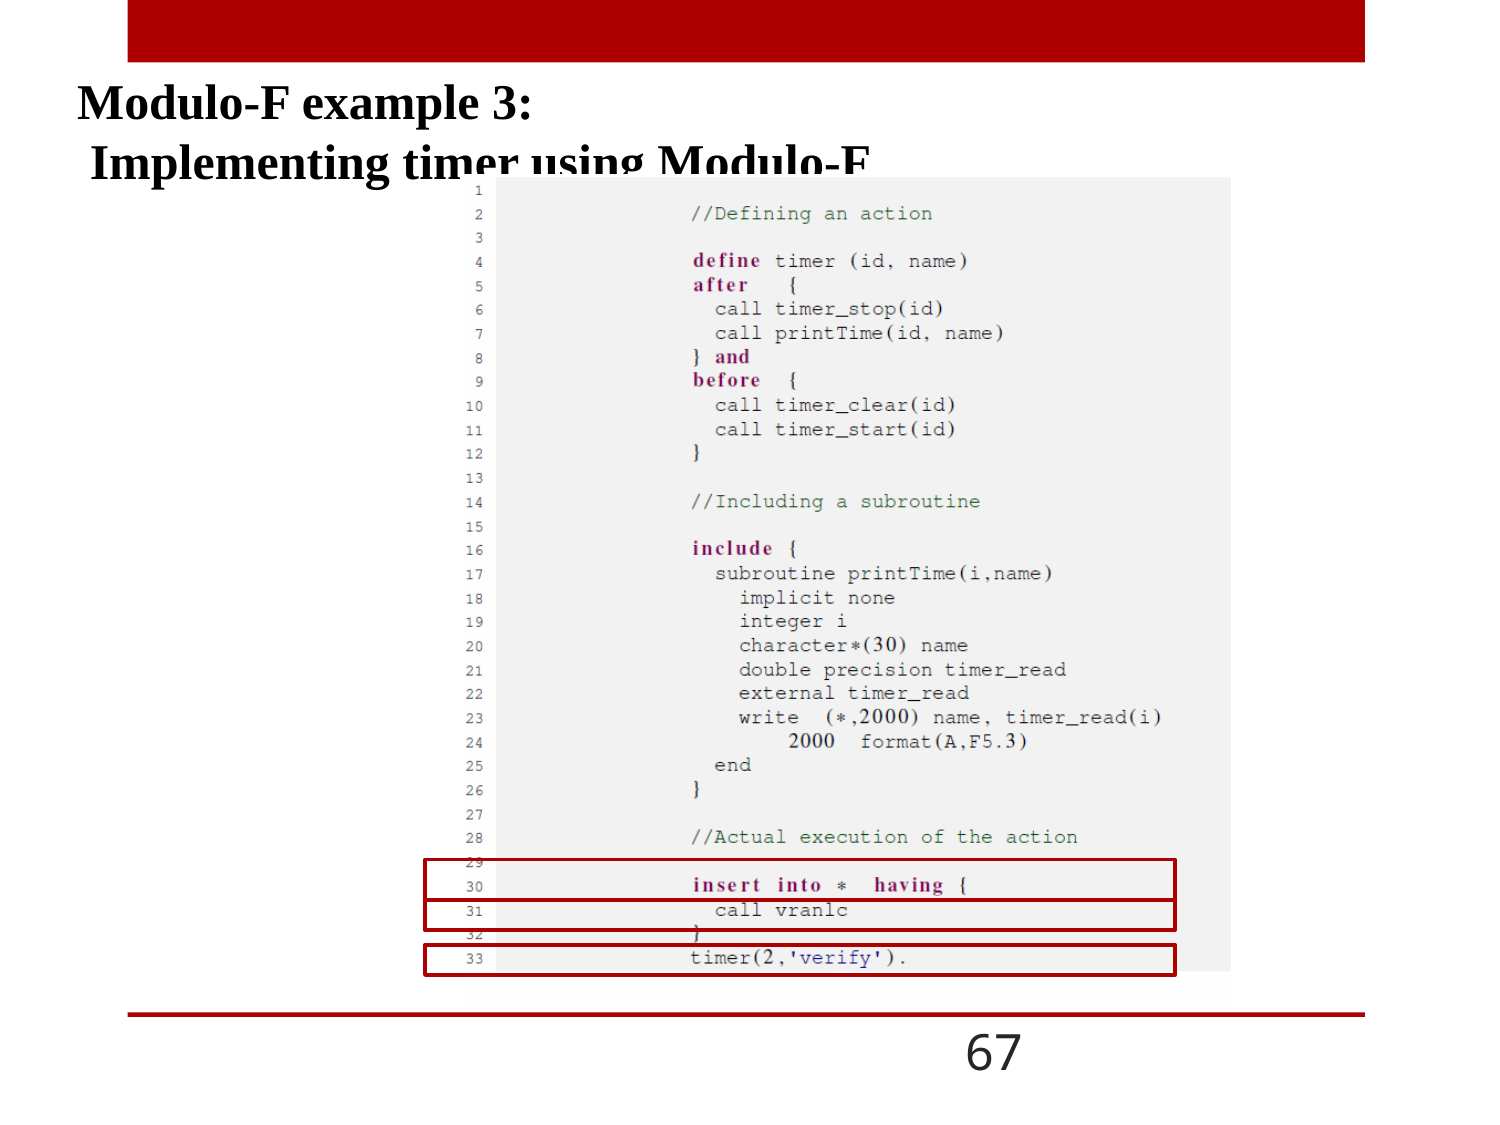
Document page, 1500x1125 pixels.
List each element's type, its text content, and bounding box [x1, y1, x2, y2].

slide_number 67 [912, 1025, 1038, 1085]
picture [461, 174, 1232, 1009]
text_box [423, 943, 456, 977]
text_box [423, 858, 456, 898]
text_box [423, 898, 456, 932]
text_box Modulo-F example 3: Implementing timer using Modulo-F [62, 62, 1425, 198]
